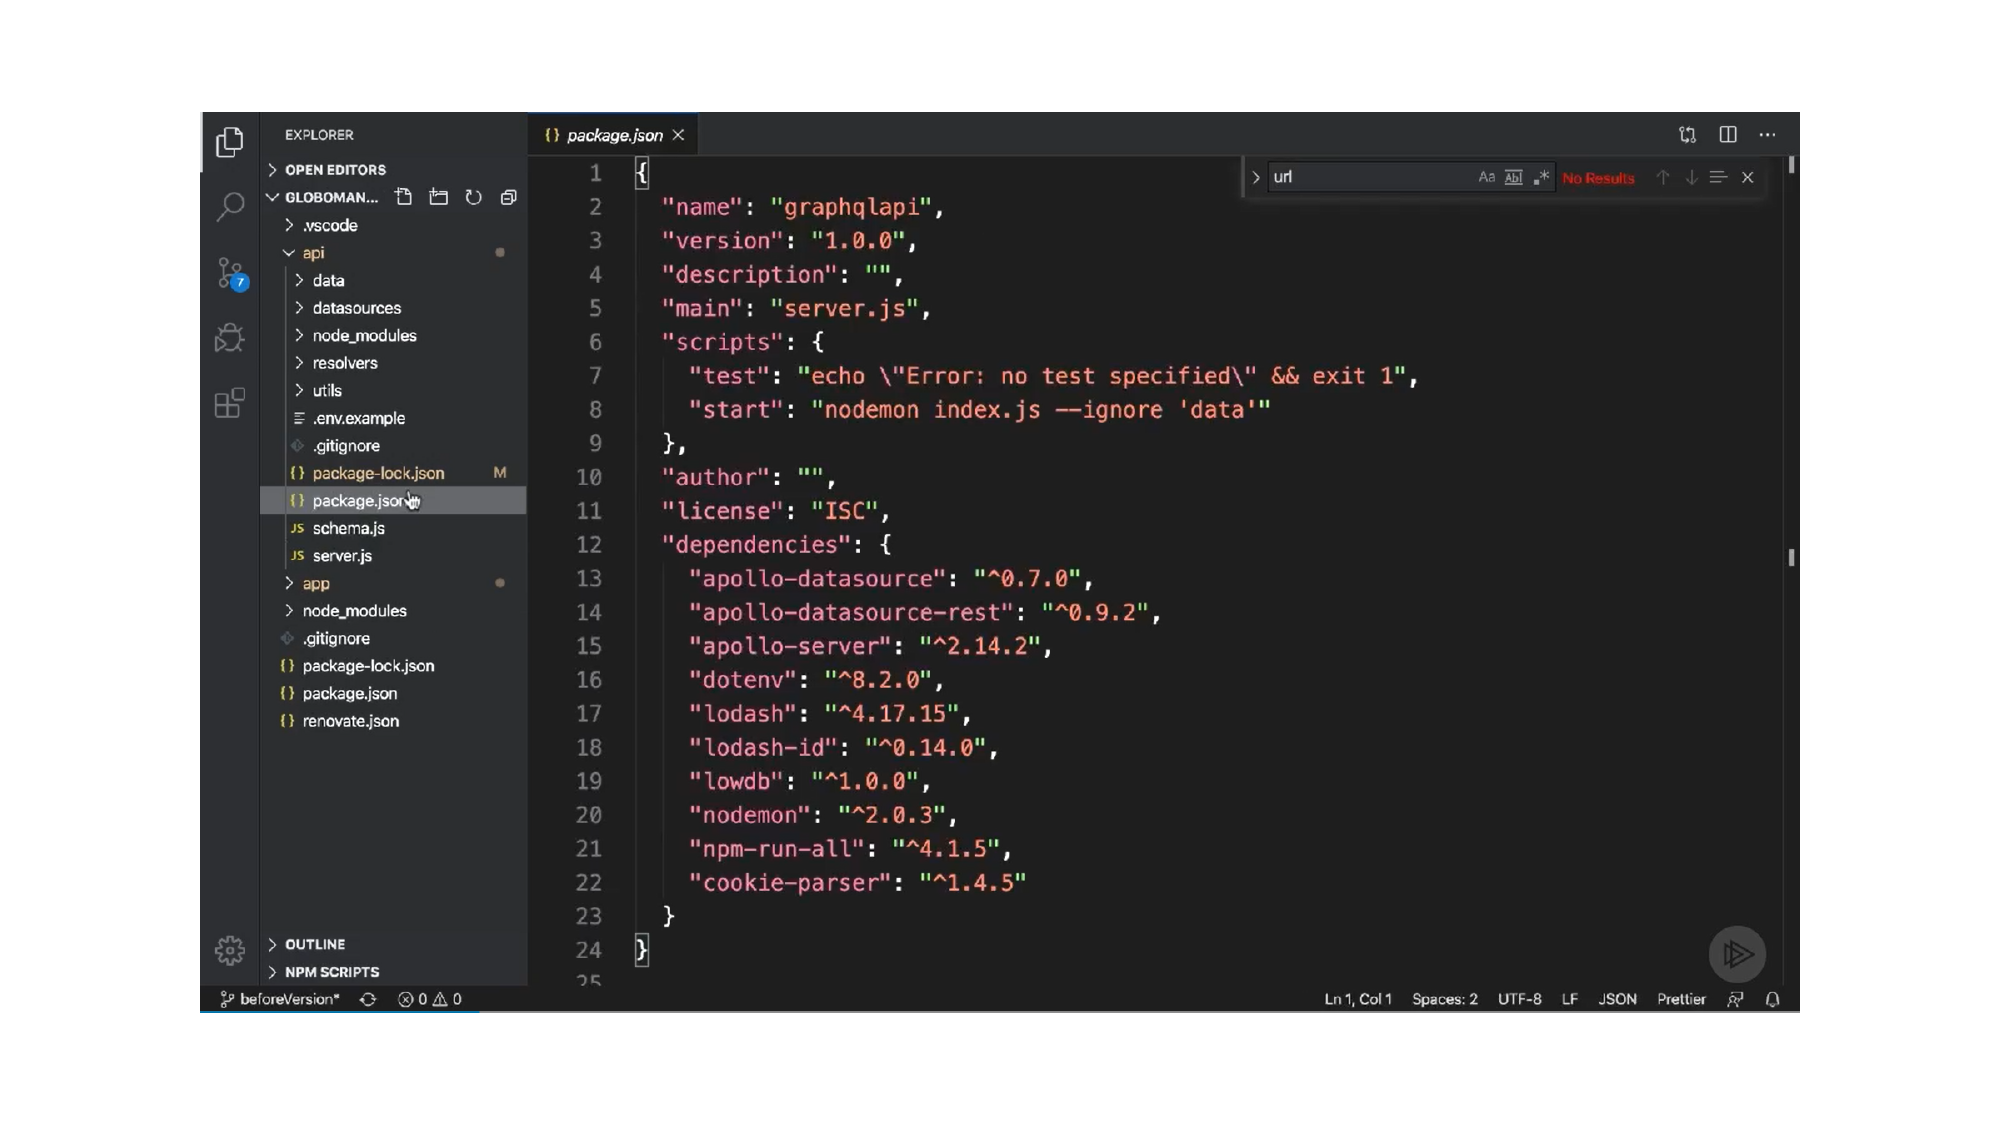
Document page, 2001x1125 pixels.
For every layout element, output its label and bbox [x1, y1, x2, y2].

picture [199, 112, 1800, 1013]
